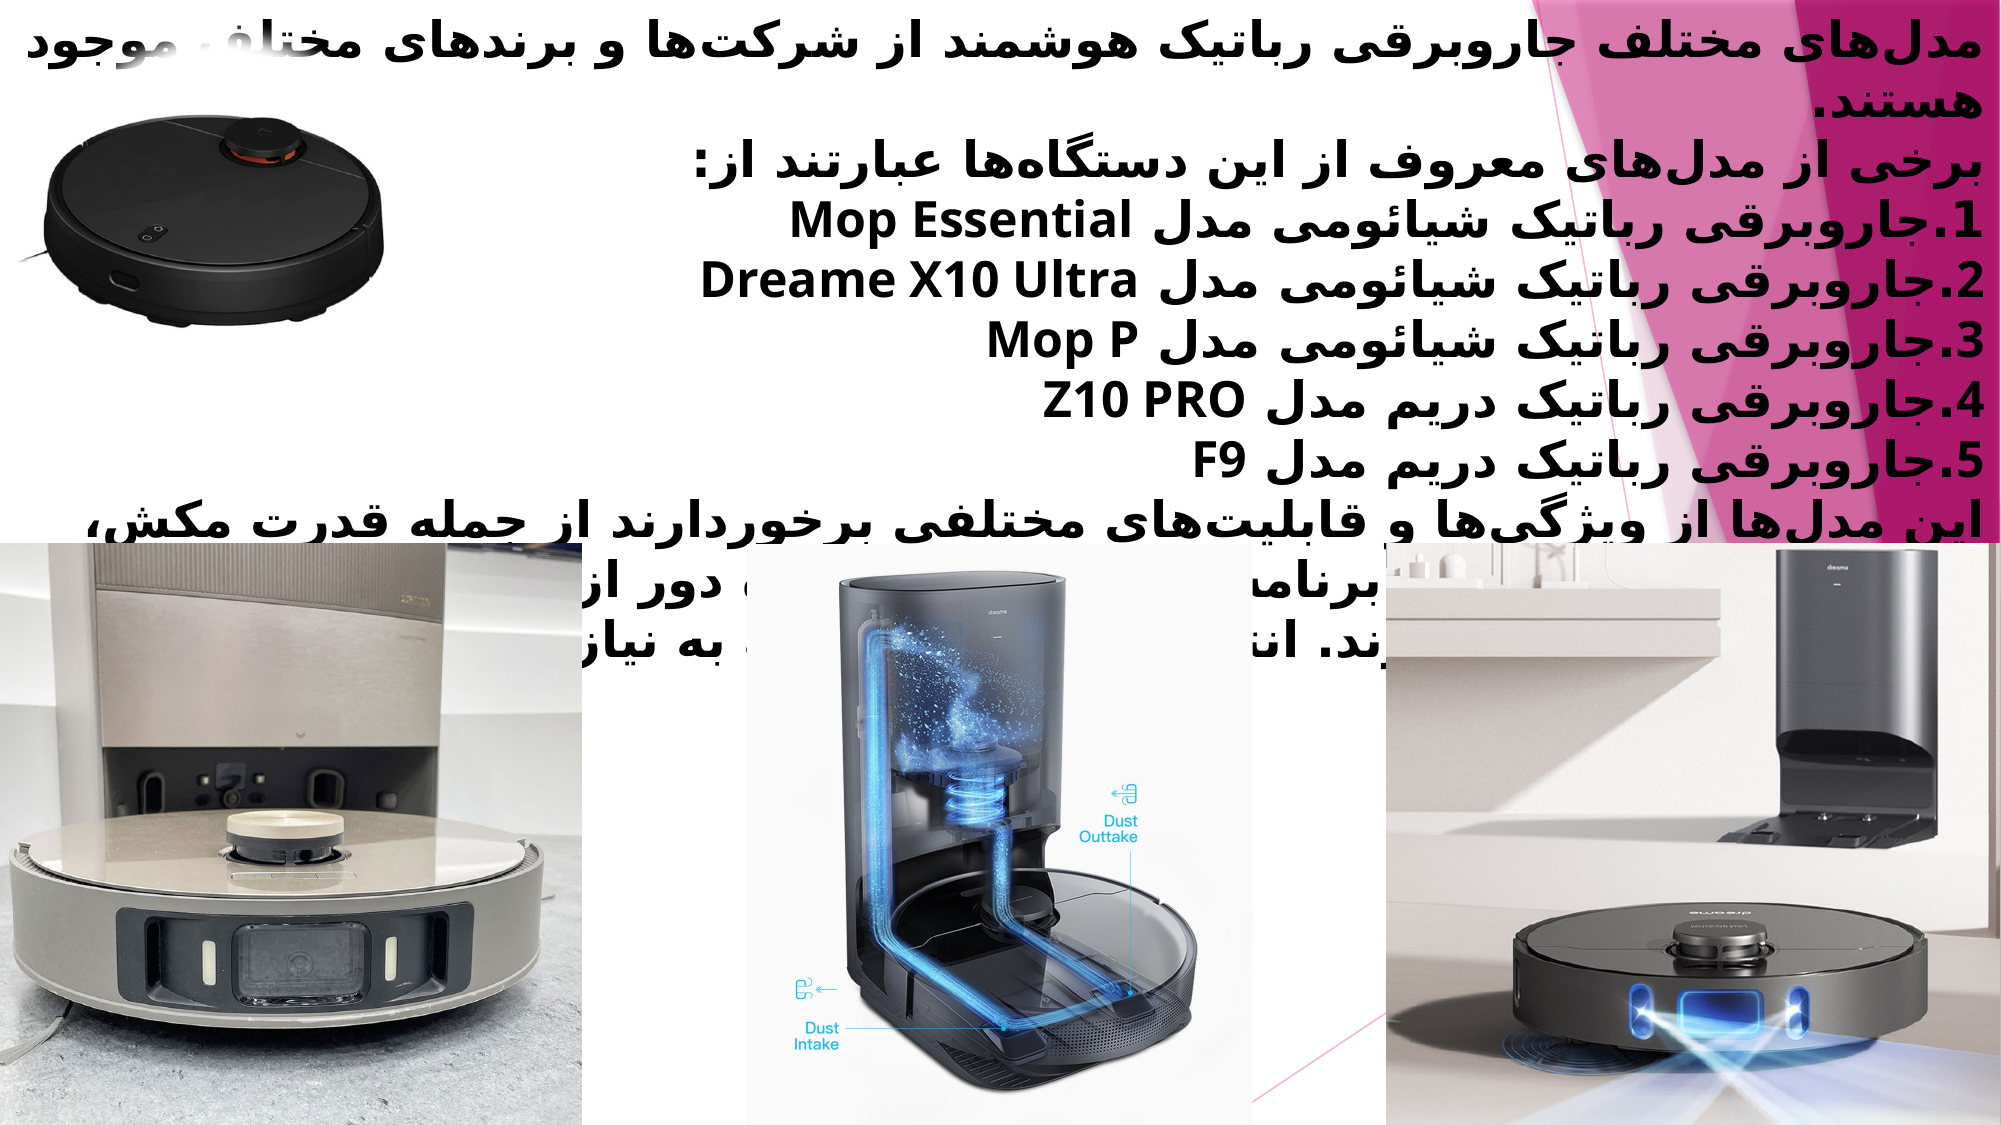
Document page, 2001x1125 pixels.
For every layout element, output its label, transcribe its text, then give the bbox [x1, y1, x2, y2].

picture [5, 12, 439, 447]
picture [746, 543, 1254, 1125]
title مدل‌های مختلف جاروبرقی رباتیک هوشمند از شرکت‌ها و برندهای مختلف موجود هستند. برخی از مدل‌های معروف از این دستگاه‌ها عبارتند از: 1.جاروبرقی رباتیک شیائومی مدل Mop Essential 2.جاروبرقی رباتیک شیائومی مدل Dreame X10 Ultra 3.جاروبرقی رباتیک شیائومی مدل Mop P 4.جاروبرقی رباتیک دریم مدل Z10 PRO 5.جاروبرقی رباتیک دریم مدل F9 این مدل‌ها از ویژگی‌ها و قابلیت‌های مختلفی برخوردارند از جمله قدرت مکش، قابلیت شستشو، قابلیت برنامه‌ریزی و کنترل از راه دور از طریق گوشی‌هوشمند و قیمت‌های متفاوتی دارند. انتخاب یک مدل وابسته به نیازها و سلیقه‌ی خریدار است. [0, 0, 2000, 1125]
picture [1385, 542, 2000, 1125]
picture [0, 542, 582, 1125]
